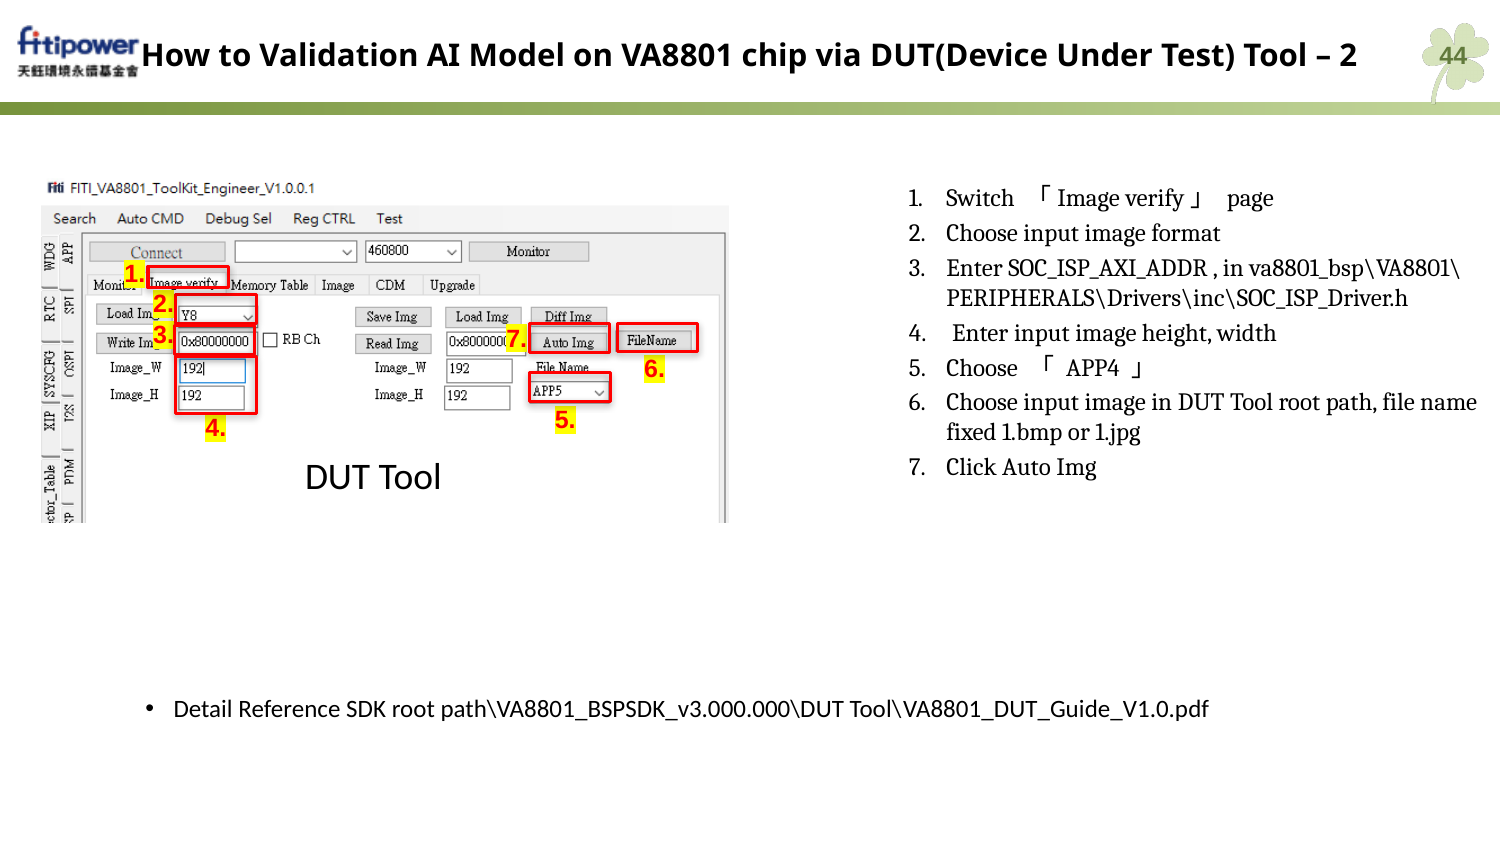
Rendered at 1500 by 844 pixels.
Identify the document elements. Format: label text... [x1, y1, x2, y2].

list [40, 173, 730, 524]
title How to Validation AI Model on VA8801 chip via DUT(Device Under Test) Tool – 2 [0, 13, 1500, 95]
slide_number 44 [1417, 32, 1490, 77]
text_box Detail Reference SDK root path\VA8801_BSPSDK_v3.000.000\DUT Tool\VA8801_DUT_Guide_V1.0.pdf [130, 685, 1458, 730]
list Switch 「Image verify」 page Choose input image format Enter SOC_ISP_AXI_ADDR , in va8801_bsp\VA8801\PERIPHERALS\Drivers\inc\SOC_ISP_Driver.h Enter input image height, width Choose 「 APP4 」 Choose input image in DUT Tool root path, file name fixed 1.bmp or 1.jpg Click Auto Img [894, 173, 1500, 778]
picture [1404, 95, 1500, 115]
